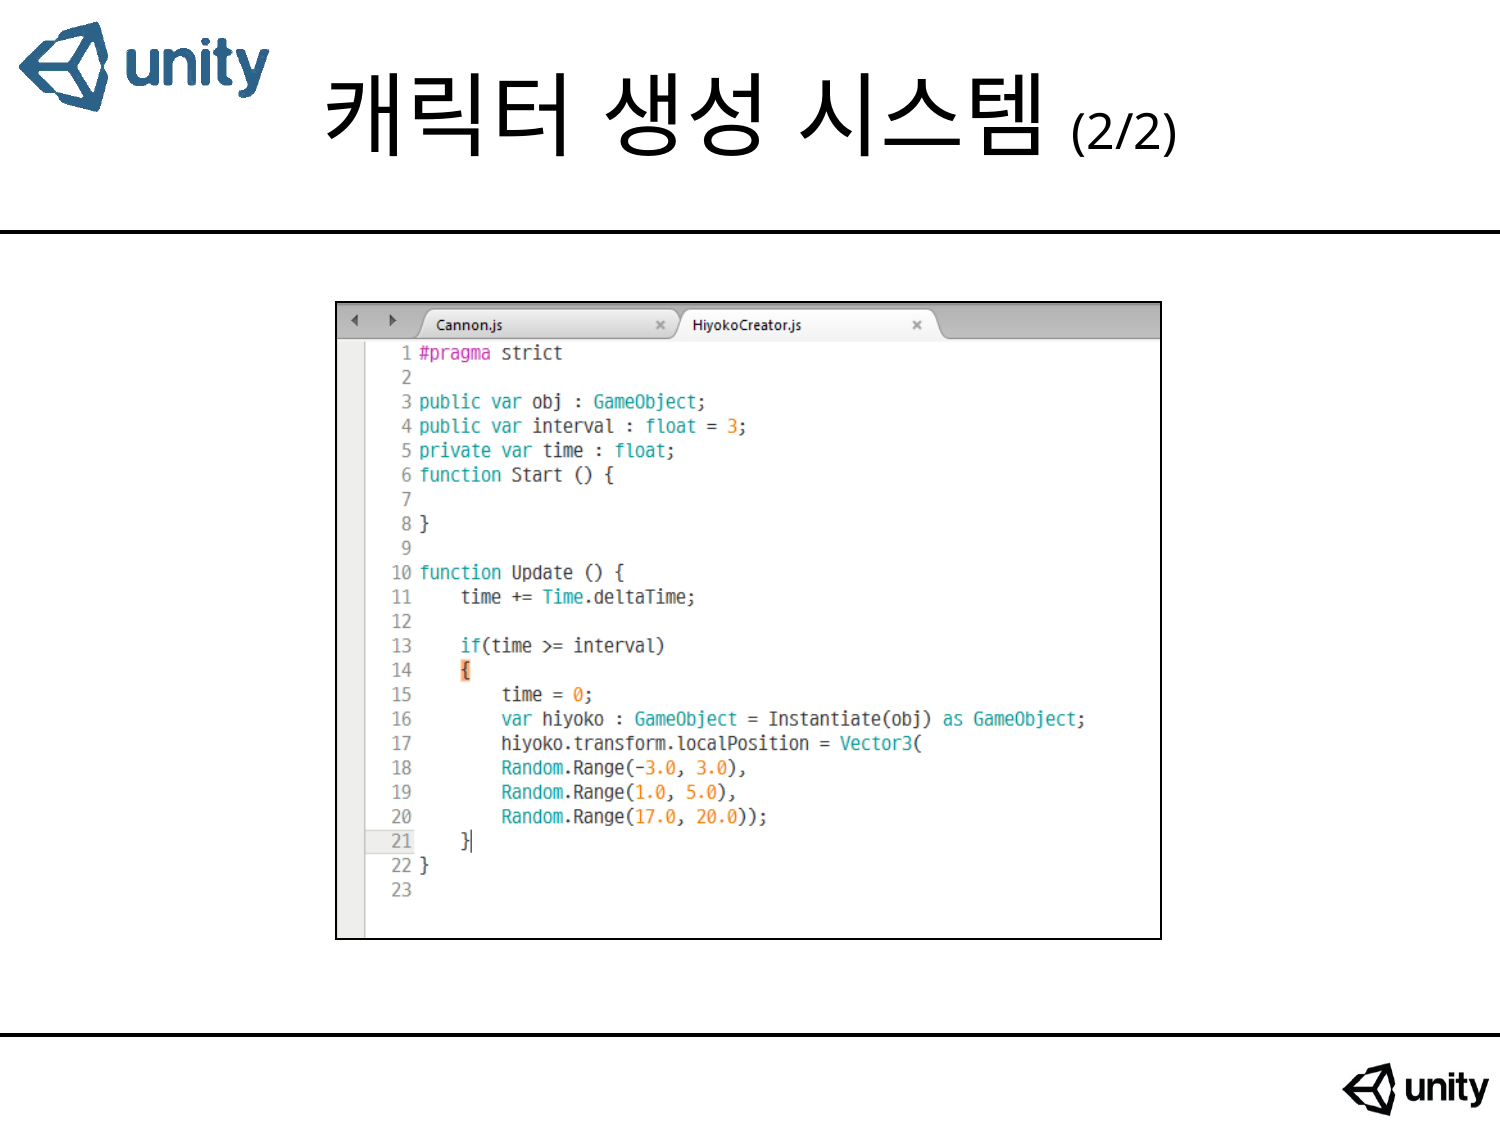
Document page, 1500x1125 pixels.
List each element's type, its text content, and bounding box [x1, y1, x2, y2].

picture [336, 302, 1161, 939]
picture [8, 14, 290, 125]
title 캐릭터 생성 시스템(2/2) [75, 19, 1425, 207]
picture [1336, 1058, 1500, 1123]
